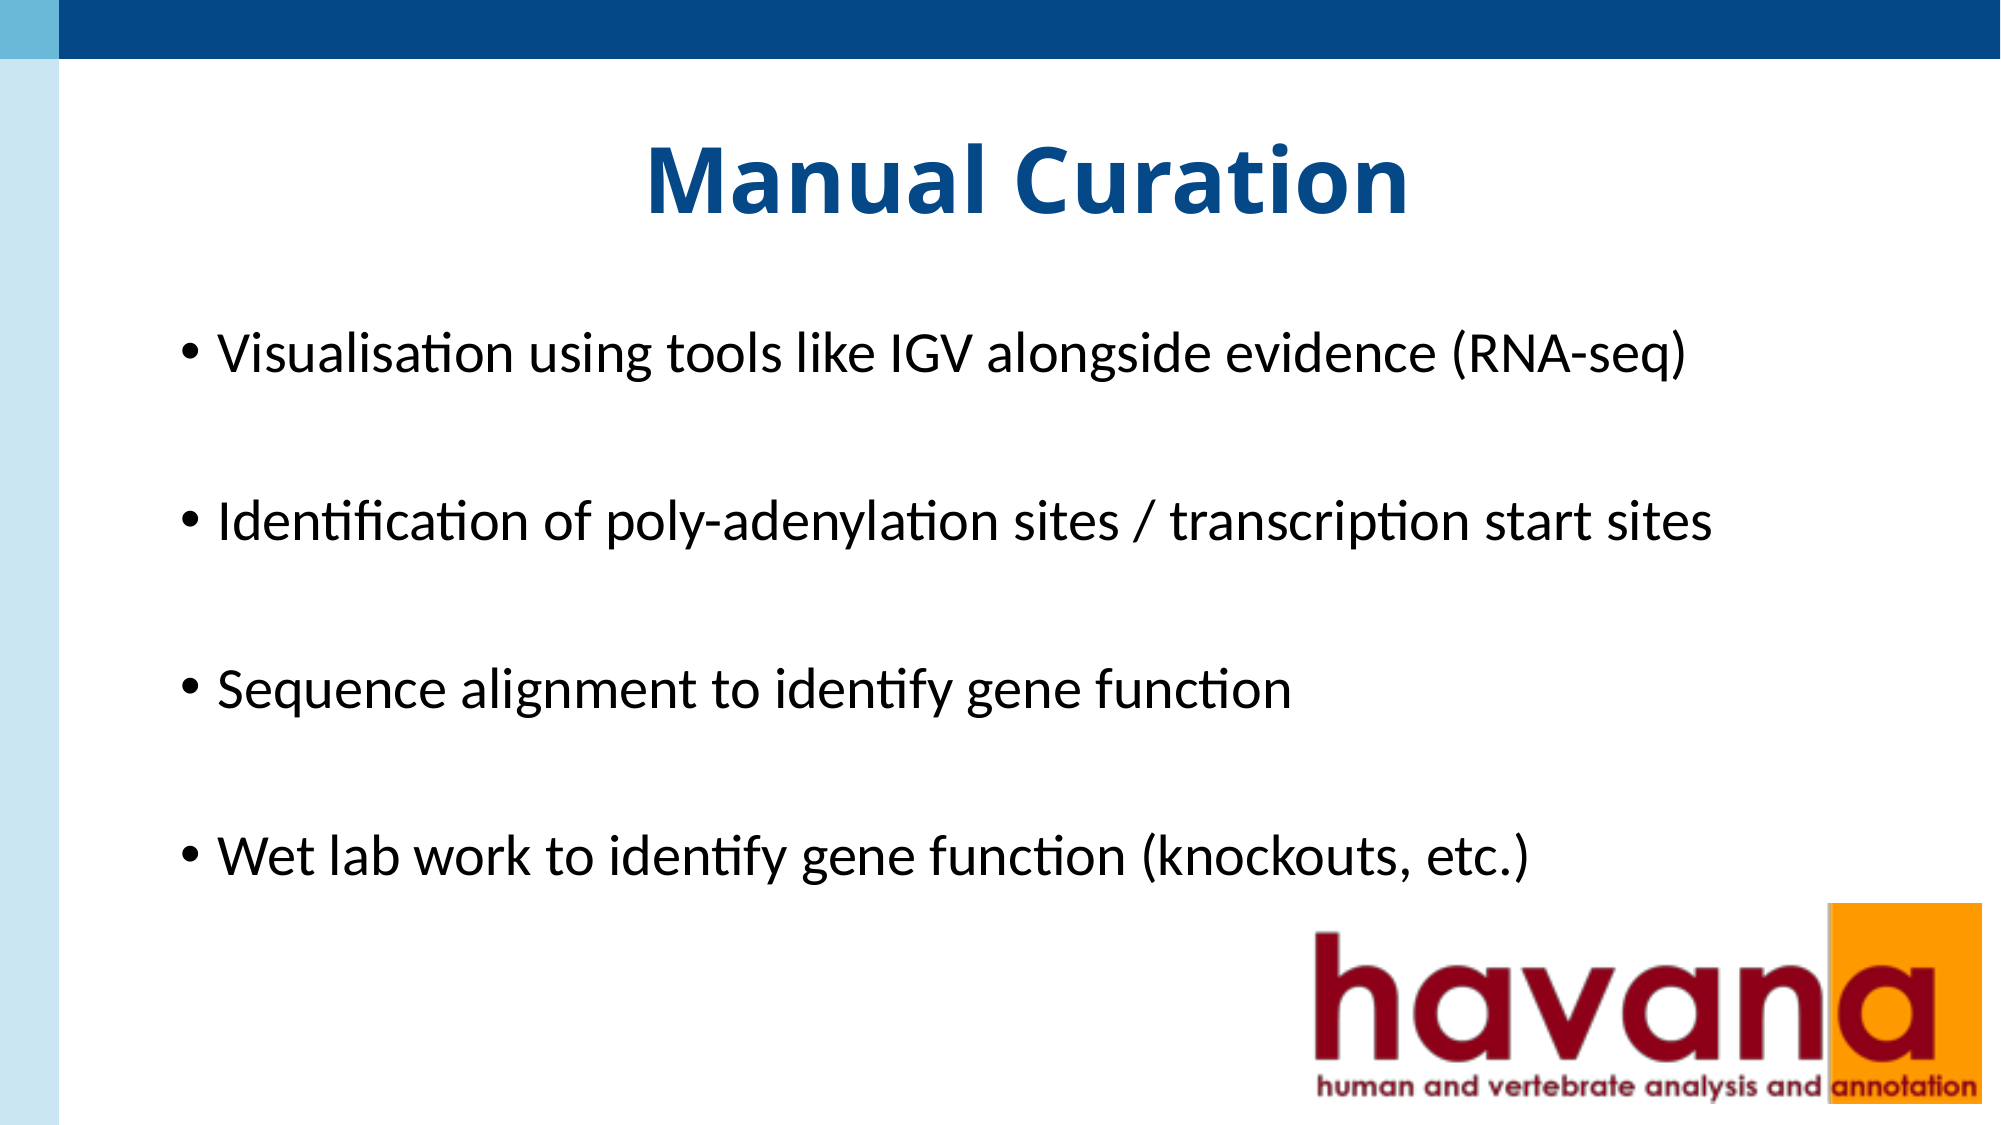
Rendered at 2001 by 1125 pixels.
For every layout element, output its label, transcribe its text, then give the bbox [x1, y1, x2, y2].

list Visualisation using tools like IGV alongside evidence (RNA-seq) Identification of poly-adenylation sites / transcription start sites Sequence alignment to identify gene function Wet lab work to identify gene function (knockouts, etc.) [165, 315, 1891, 1029]
title Manual Curation [165, 75, 1891, 293]
picture [1309, 903, 1982, 1104]
